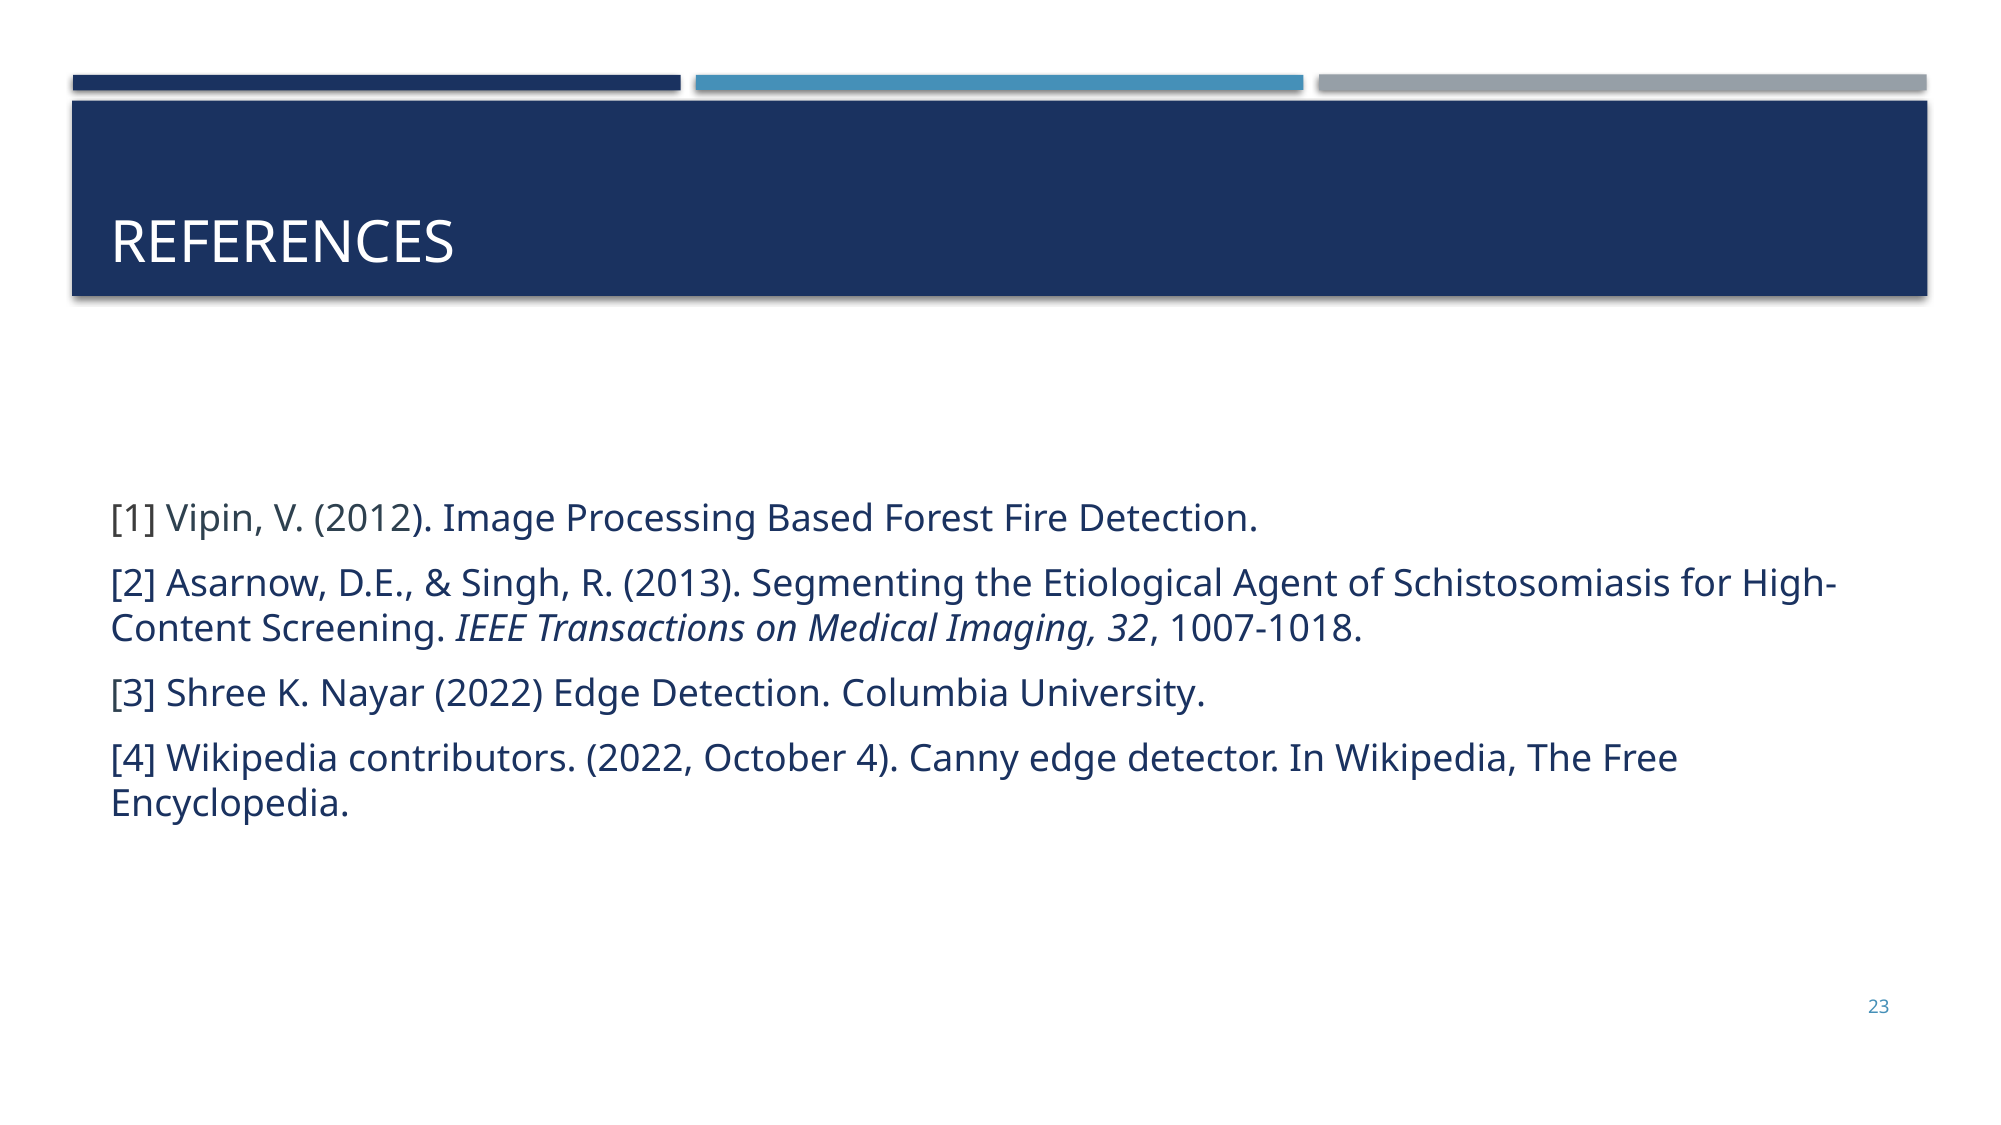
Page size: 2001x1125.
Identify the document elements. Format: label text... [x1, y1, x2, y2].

slide_number 23 [1732, 977, 1905, 1037]
title References [95, 115, 1905, 282]
list [1] Vipin, V. (2012). Image Processing Based Forest Fire Detection. [2] Asarnow, D.E., & Singh, R. (2013). Segmenting the Etiological Agent of Schistosomiasis for High-Content Screening. IEEE Transactions on Medical Imaging, 32, 1007-1018. [3] Shree K. Nayar (2022) Edge Detection. Columbia University. [4] Wikipedia contributors. (2022, October 4). Canny edge detector. In Wikipedia, The Free Encyclopedia. [95, 357, 1905, 962]
